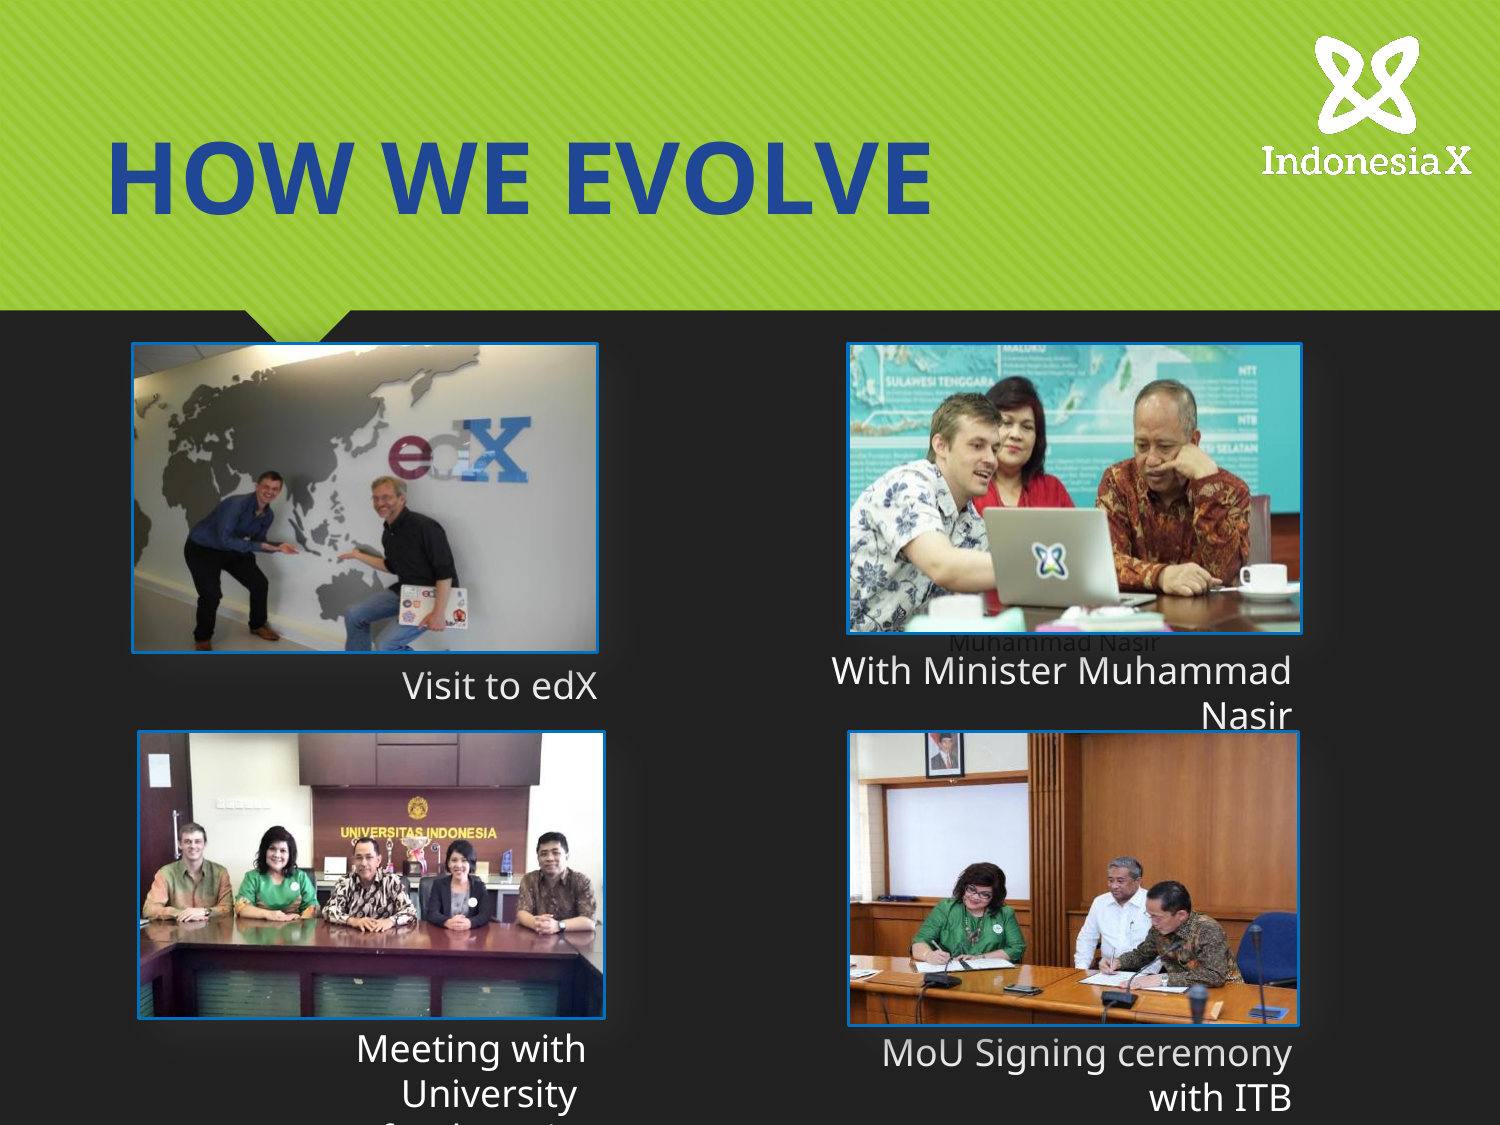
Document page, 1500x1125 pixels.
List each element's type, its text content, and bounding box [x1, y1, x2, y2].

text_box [787, 344, 1308, 746]
picture [1262, 36, 1473, 175]
text_box HOW WE EVOLVE [88, 56, 1414, 293]
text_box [139, 733, 603, 1124]
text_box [836, 733, 1308, 1125]
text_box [133, 344, 597, 720]
